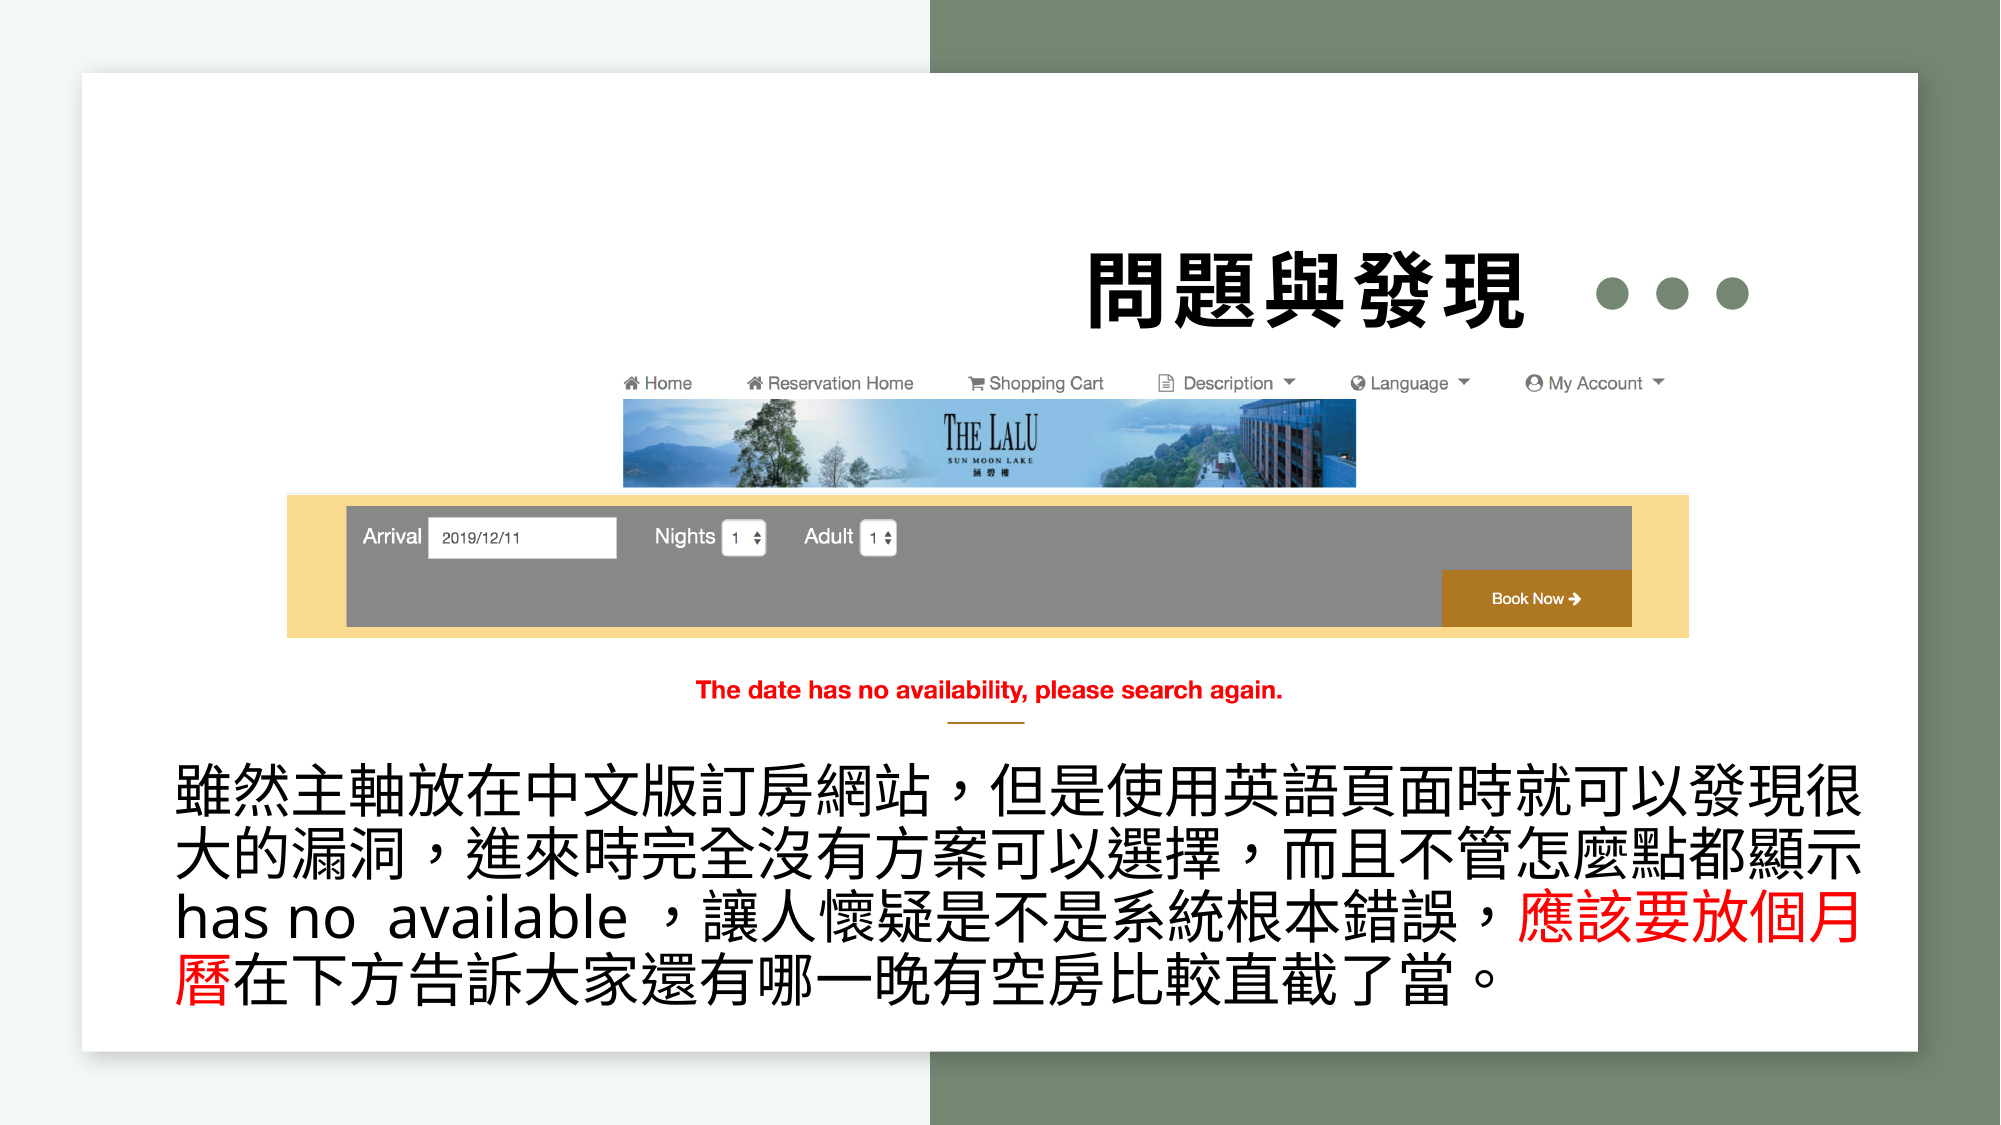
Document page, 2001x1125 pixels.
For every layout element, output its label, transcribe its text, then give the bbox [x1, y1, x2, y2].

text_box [1596, 277, 1749, 310]
text_box 雖然主軸放在中文版訂房網站，但是使用英語頁面時就可以發現很大的漏洞，進來時完全沒有方案可以選擇，而且不管怎麼點都顯示has no available，讓人懷疑是不是系統根本錯誤，應該要放個月曆在下方告訴大家還有哪一晚有空房比較直截了當。 [140, 747, 1902, 1125]
picture [287, 356, 1689, 748]
text_box 問題與發現 [1069, 230, 1790, 346]
